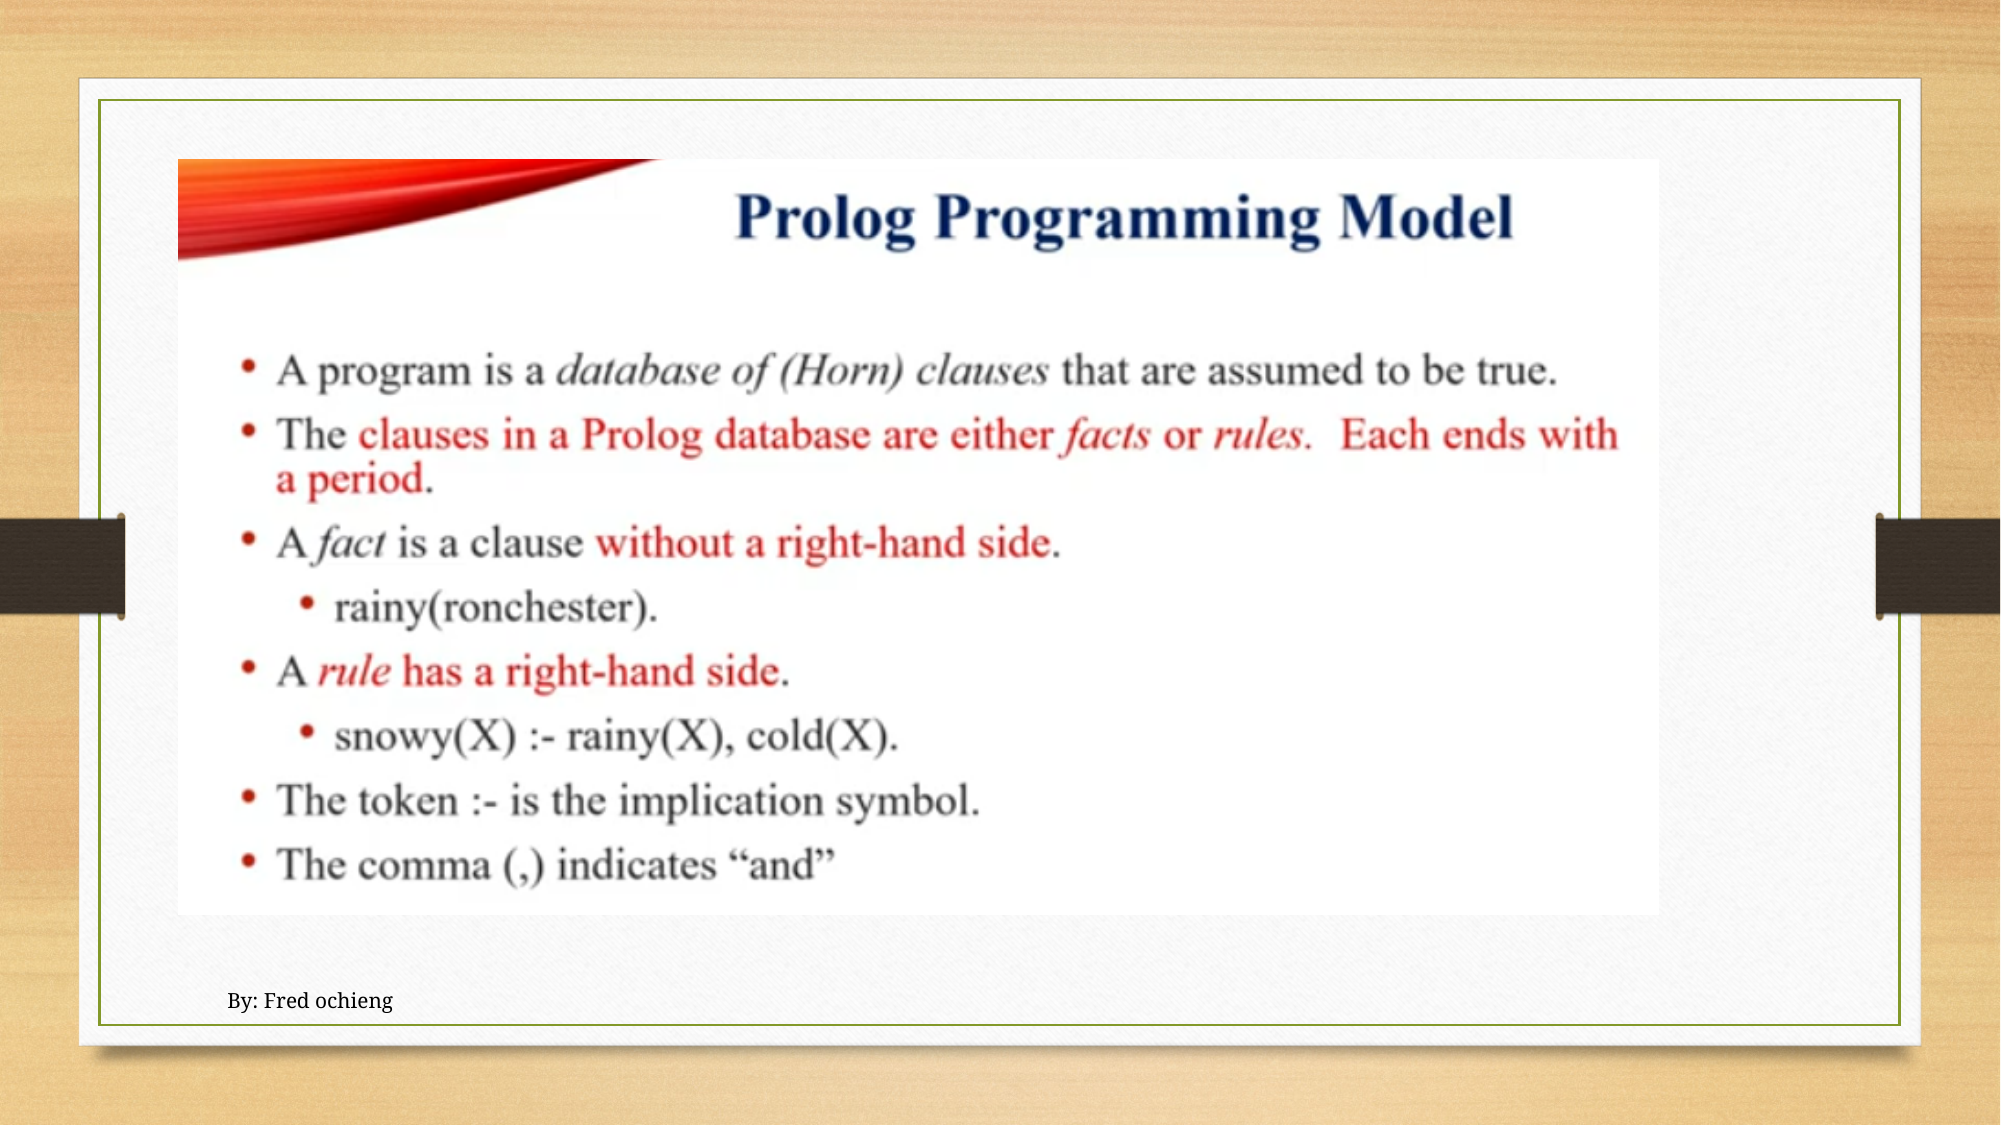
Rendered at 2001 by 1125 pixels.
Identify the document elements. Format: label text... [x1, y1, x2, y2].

footer By: Fred ochieng [212, 979, 1411, 1025]
picture [0, 0, 2001, 1125]
